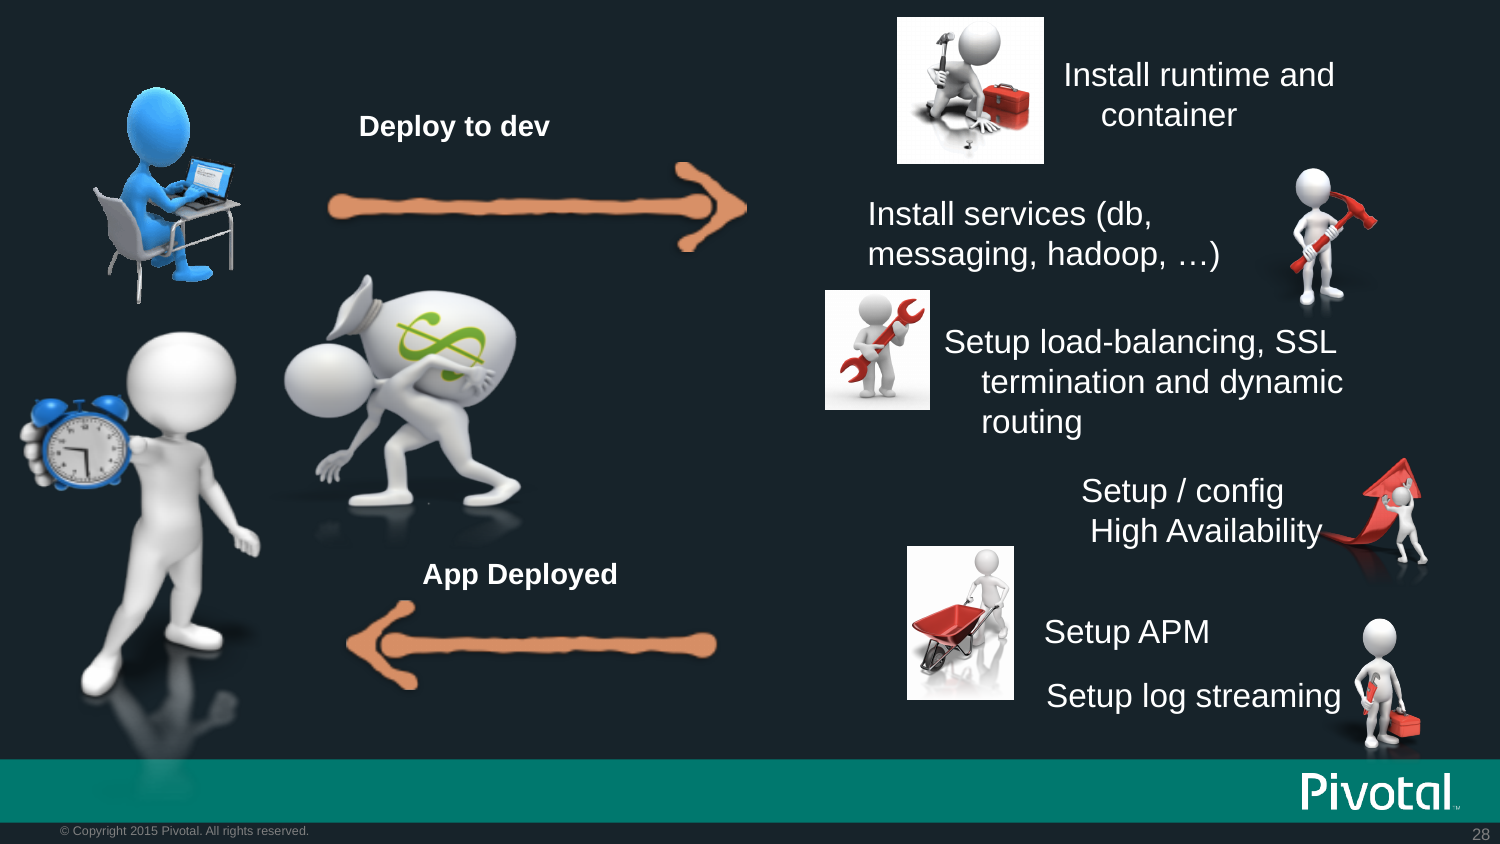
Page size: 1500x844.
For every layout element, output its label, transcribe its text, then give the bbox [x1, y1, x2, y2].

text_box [830, 162, 1381, 320]
picture [322, 161, 747, 252]
picture [0, 80, 554, 810]
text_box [1008, 614, 1433, 765]
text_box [1043, 455, 1433, 544]
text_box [907, 546, 1461, 701]
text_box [896, 16, 1396, 164]
text_box Deploy to dev [358, 107, 551, 143]
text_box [346, 554, 723, 690]
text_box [825, 290, 1450, 442]
picture [1302, 773, 1460, 810]
